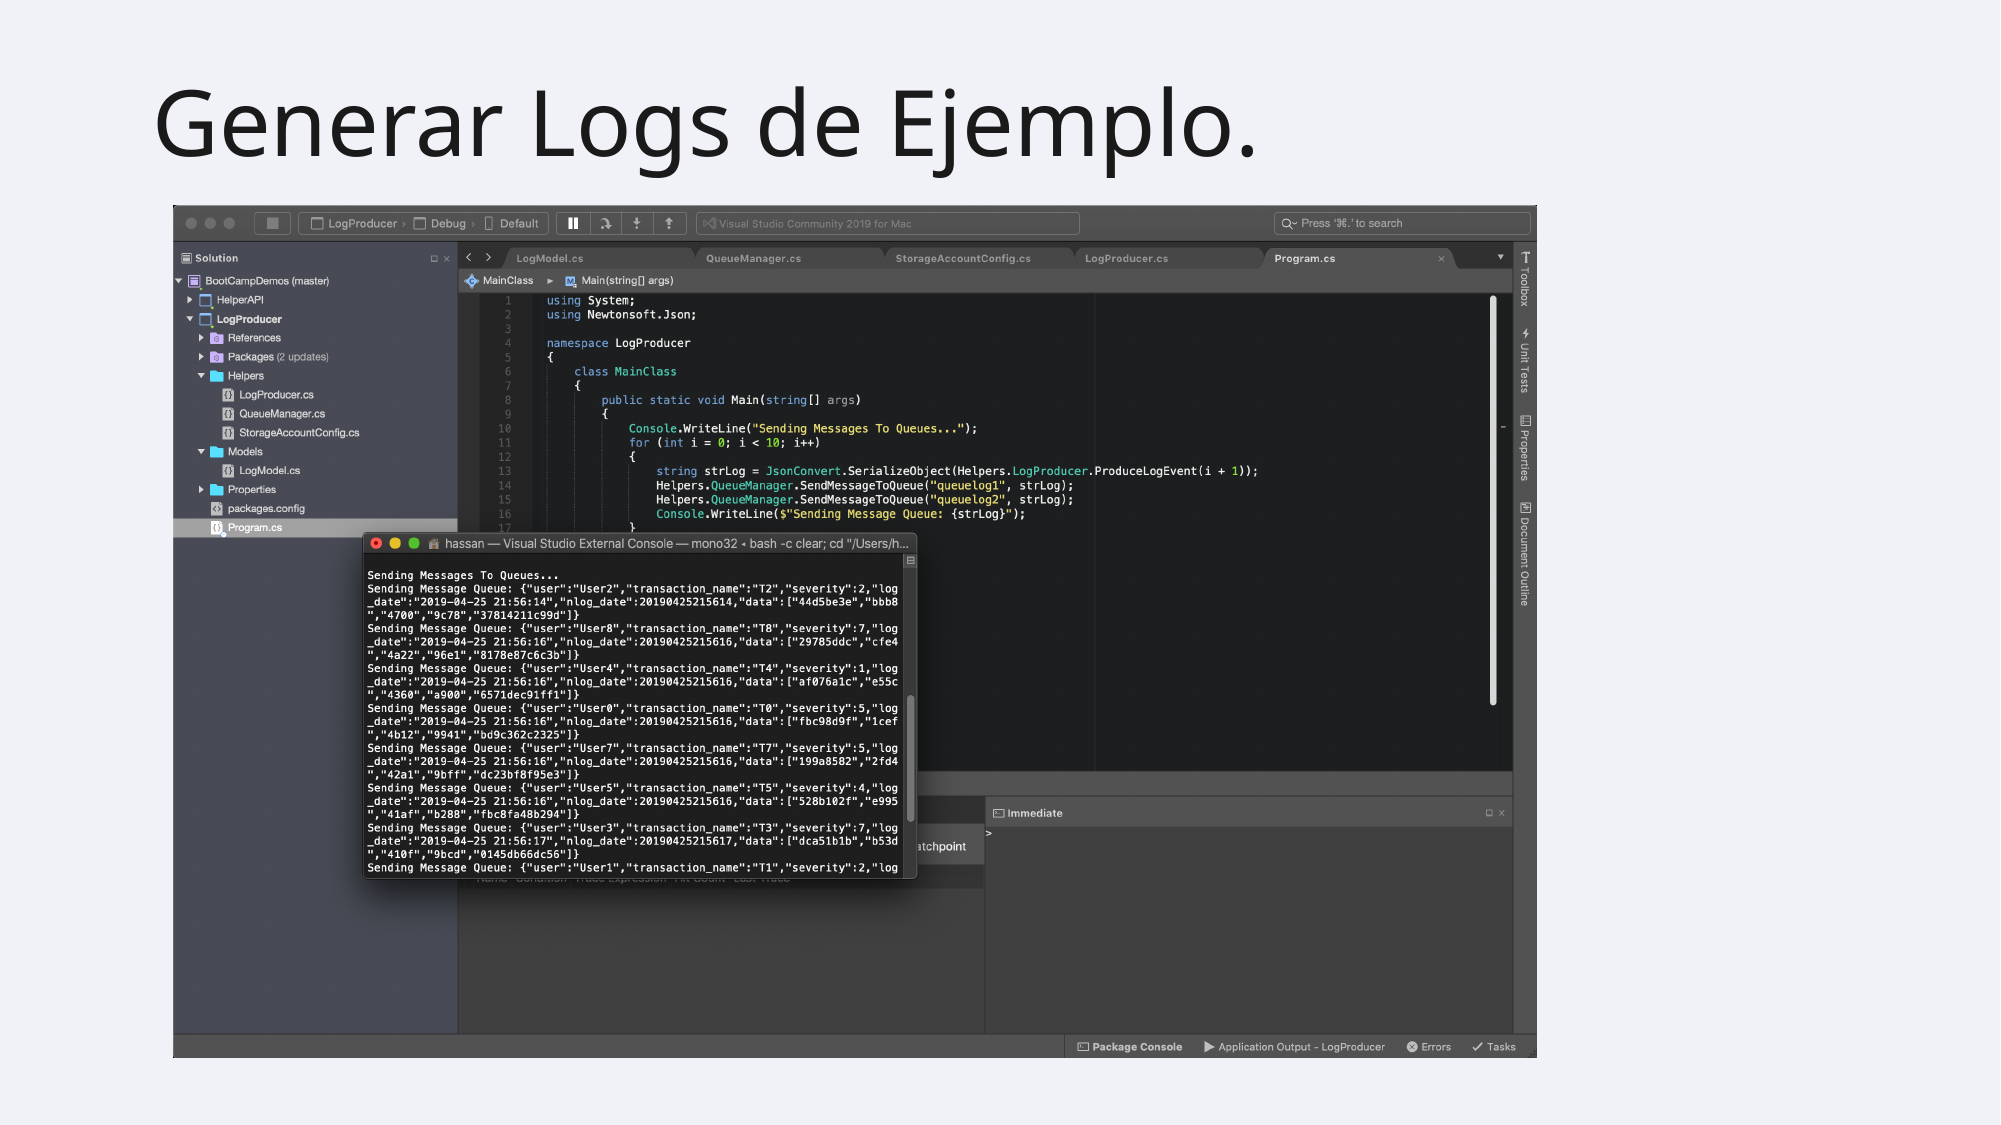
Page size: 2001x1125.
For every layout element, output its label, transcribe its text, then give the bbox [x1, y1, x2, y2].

picture [173, 205, 1537, 1058]
title Generar Logs de Ejemplo. [137, 34, 1863, 206]
